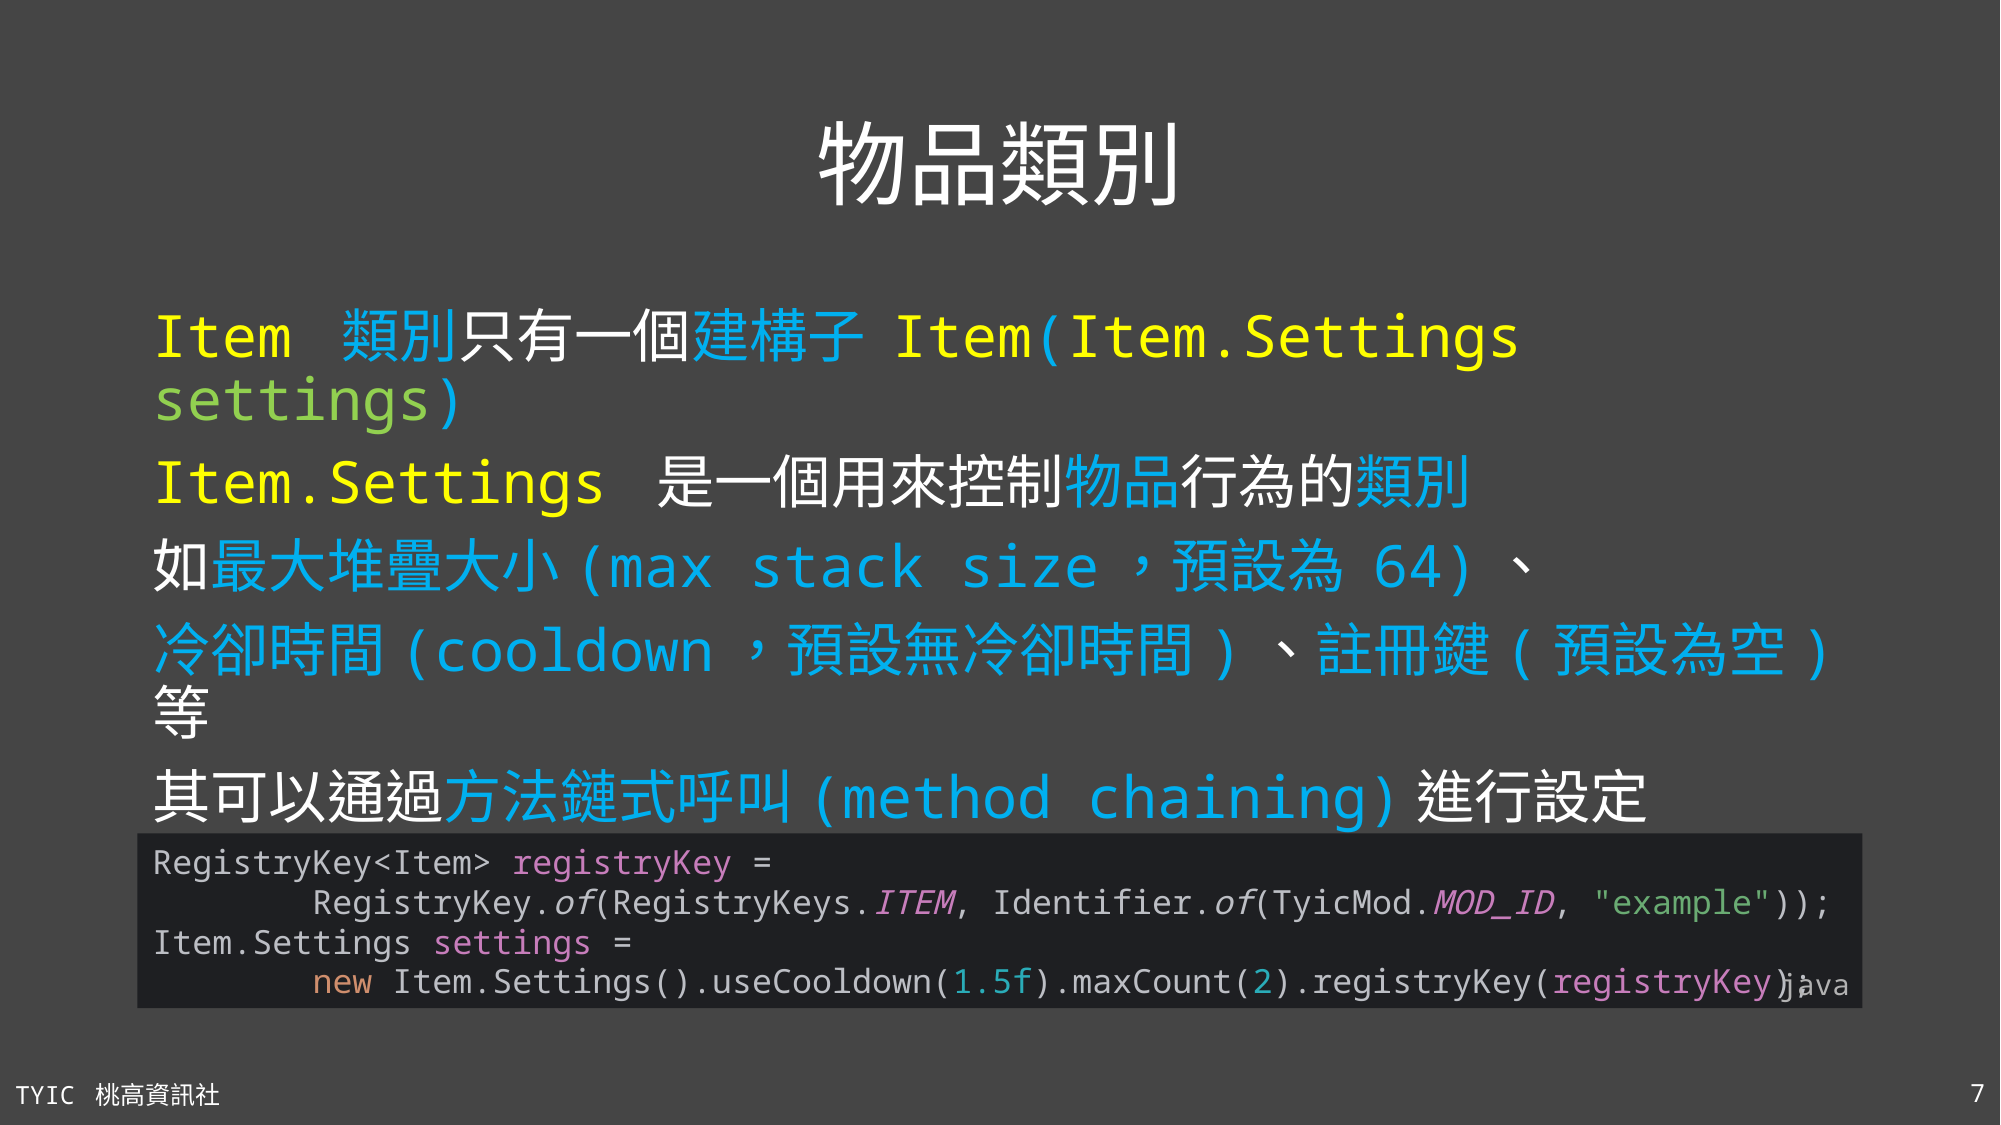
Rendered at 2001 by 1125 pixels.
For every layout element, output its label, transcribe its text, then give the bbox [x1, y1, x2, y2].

title 物品類別 [137, 59, 1863, 278]
list Item 類別只有一個建構子 Item(Item.Settings settings) Item.Settings 是一個用來控制物品行為的類別 如最大堆疊大小(max stack size，預設為 64)、 冷卻時間(cooldown，預設無冷卻時間)、註冊鍵(預設為空)等 其可以通過方法鏈式呼叫(method chaining)進行設定 用於註冊物品時，一定要設定註冊鍵，範例如下： [137, 299, 1863, 811]
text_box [137, 832, 1863, 1010]
